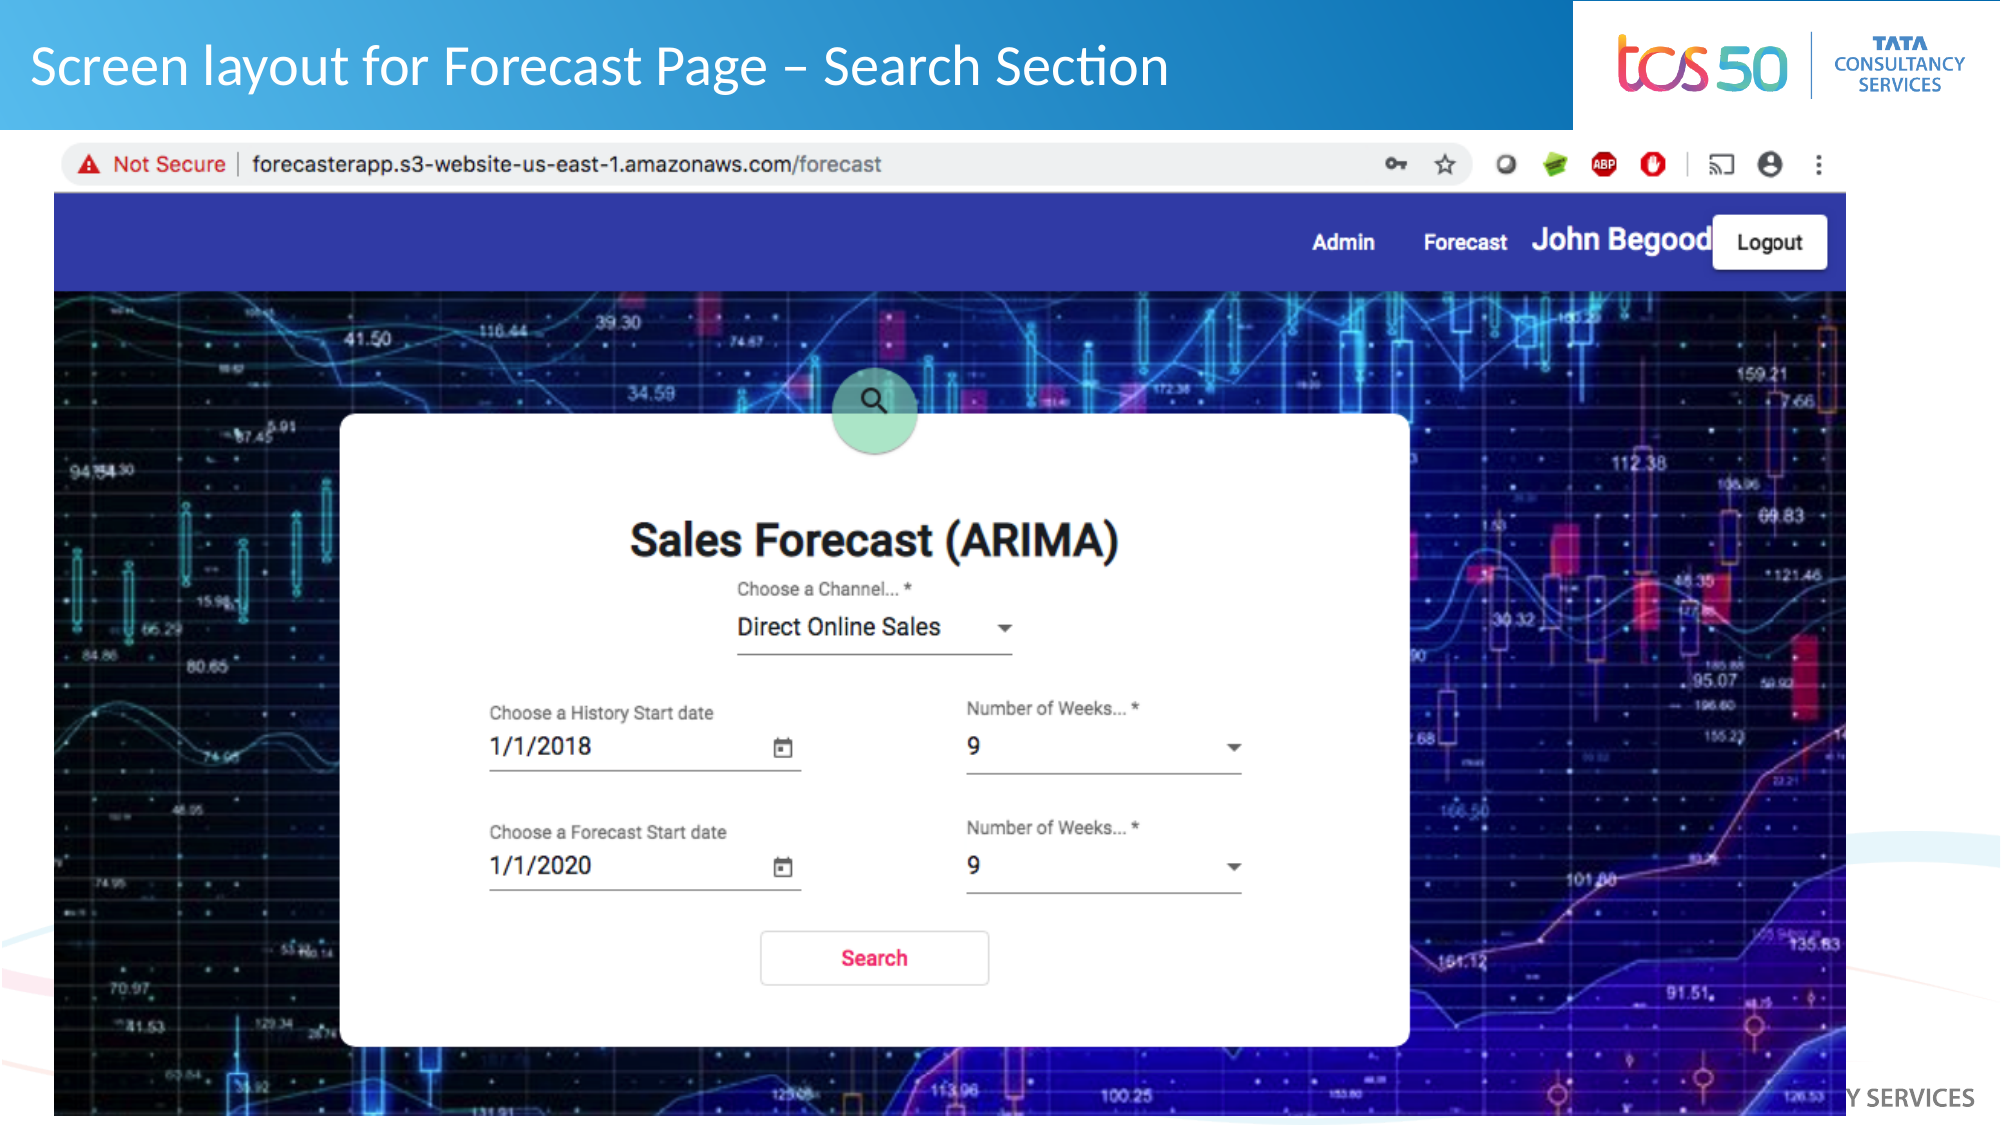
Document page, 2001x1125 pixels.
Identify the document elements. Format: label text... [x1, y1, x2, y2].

picture [2, 140, 2001, 1125]
picture [1572, 0, 2001, 130]
title Screen layout for Forecast Page – Search Section [19, 9, 1881, 115]
